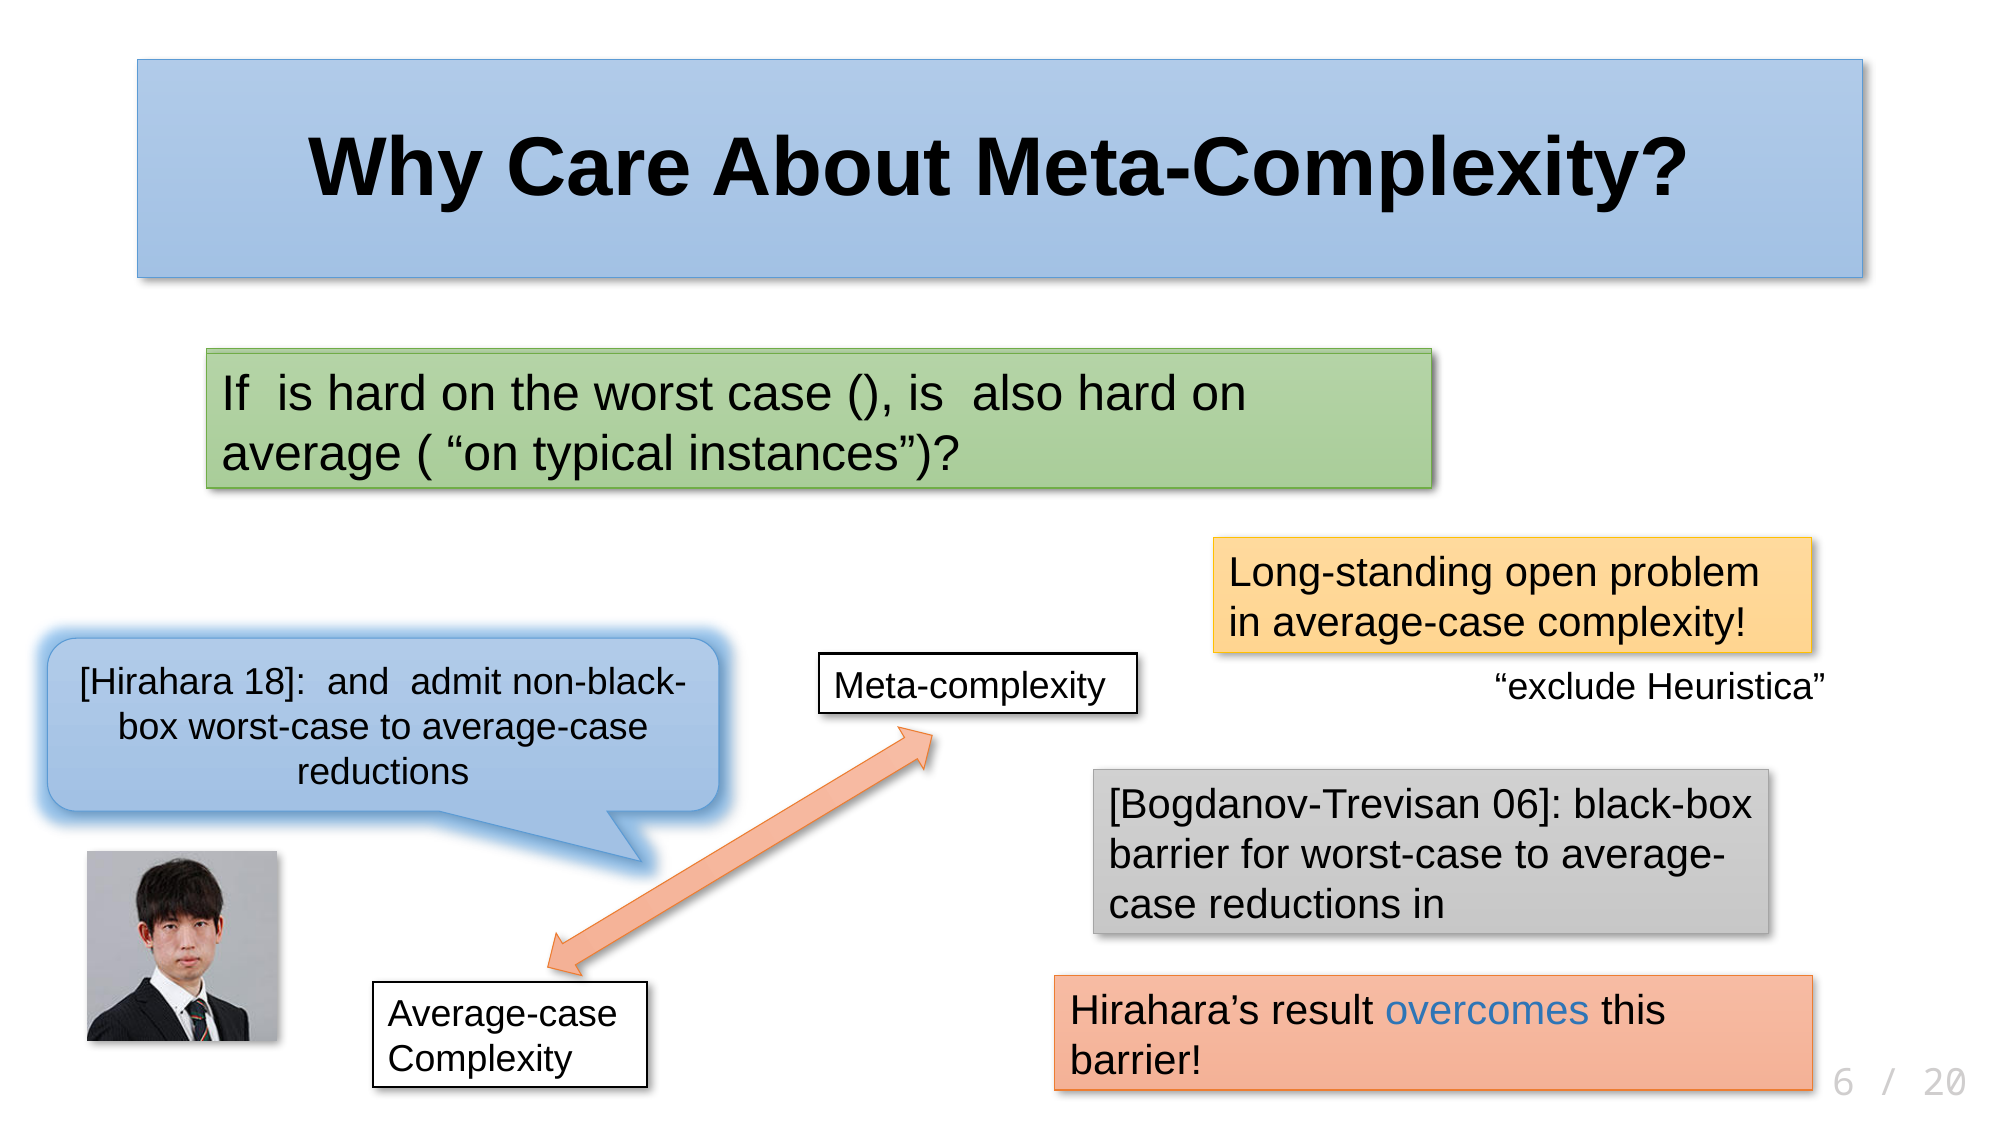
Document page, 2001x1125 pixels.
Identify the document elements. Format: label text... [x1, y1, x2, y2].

text_box Long-standing open problem in average-case complexity! [1213, 537, 1812, 653]
title Why Care About Meta-Complexity? [137, 59, 1863, 278]
text_box 6 / 20 [1794, 1050, 2000, 1110]
text_box [547, 726, 933, 977]
text_box Meta-complexity [818, 652, 1138, 714]
text_box Average-case Complexity [372, 981, 648, 1088]
text_box “exclude Heuristica” [1479, 654, 1858, 715]
text_box Hirahara’s result overcomes this barrier! [1054, 975, 1813, 1091]
picture [87, 851, 277, 1041]
